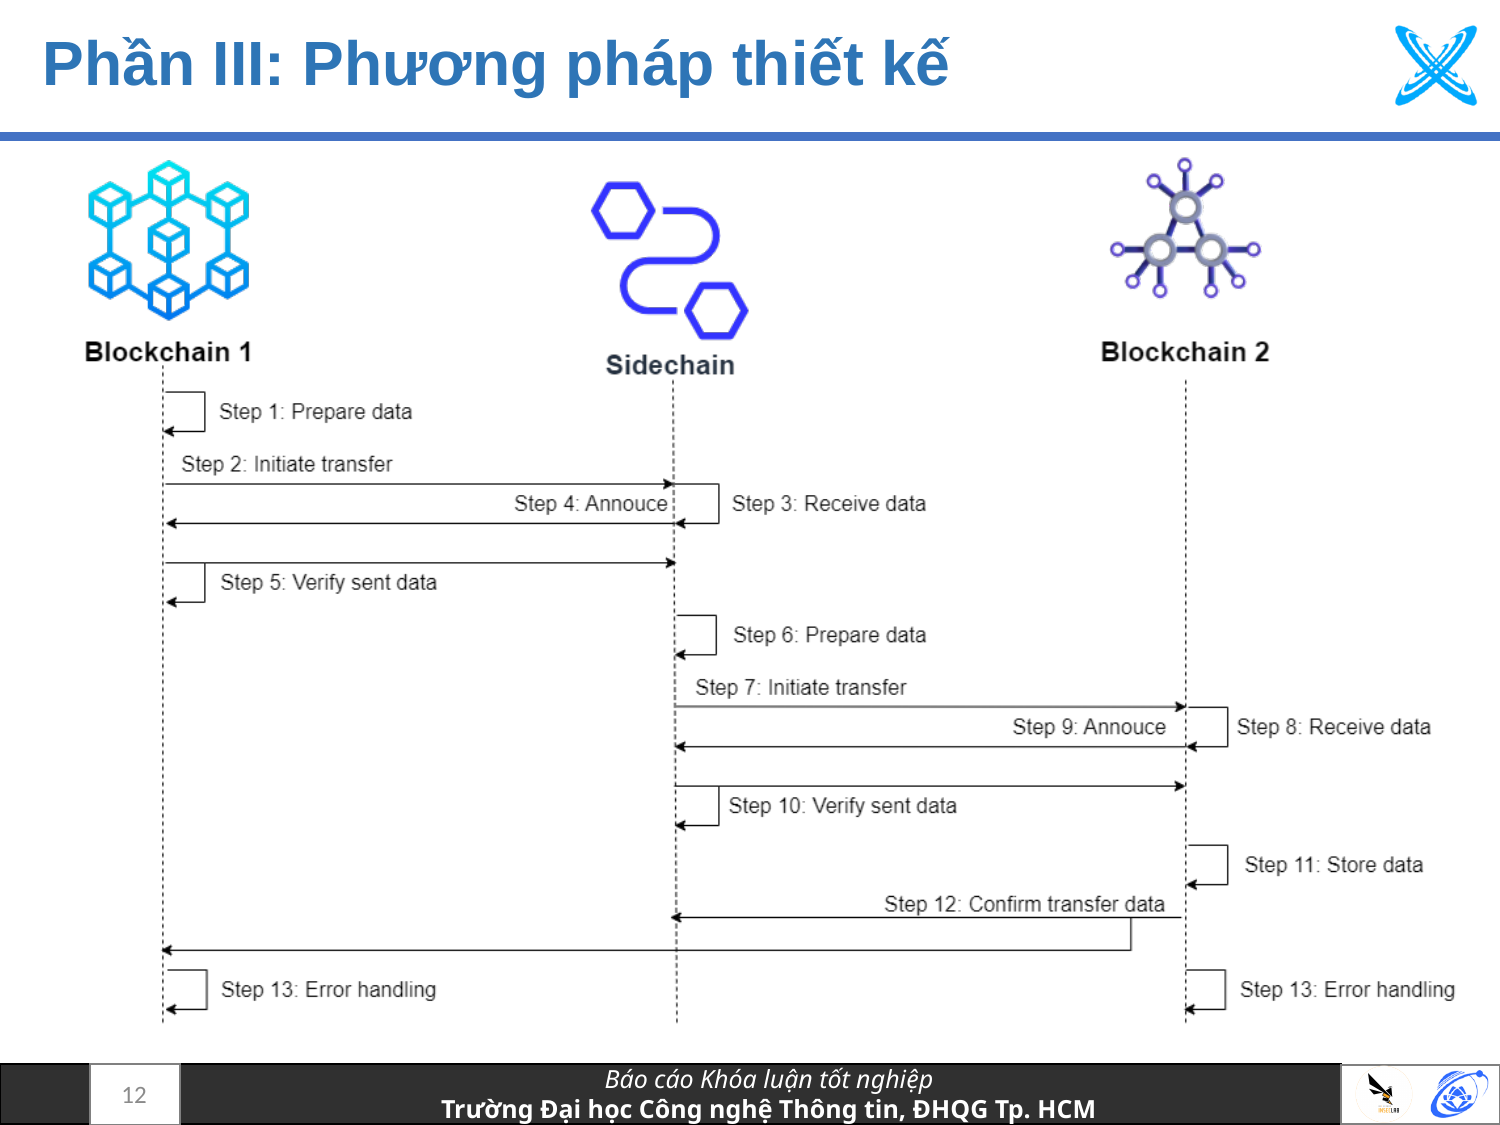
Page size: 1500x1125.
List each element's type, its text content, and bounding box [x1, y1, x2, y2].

picture [85, 142, 1500, 1026]
title Phần III: Phương pháp thiết kế [27, 23, 1376, 108]
picture [1426, 1053, 1495, 1125]
slide_number 12 [95, 1063, 162, 1124]
picture [1352, 1062, 1416, 1125]
picture [1377, 5, 1493, 125]
